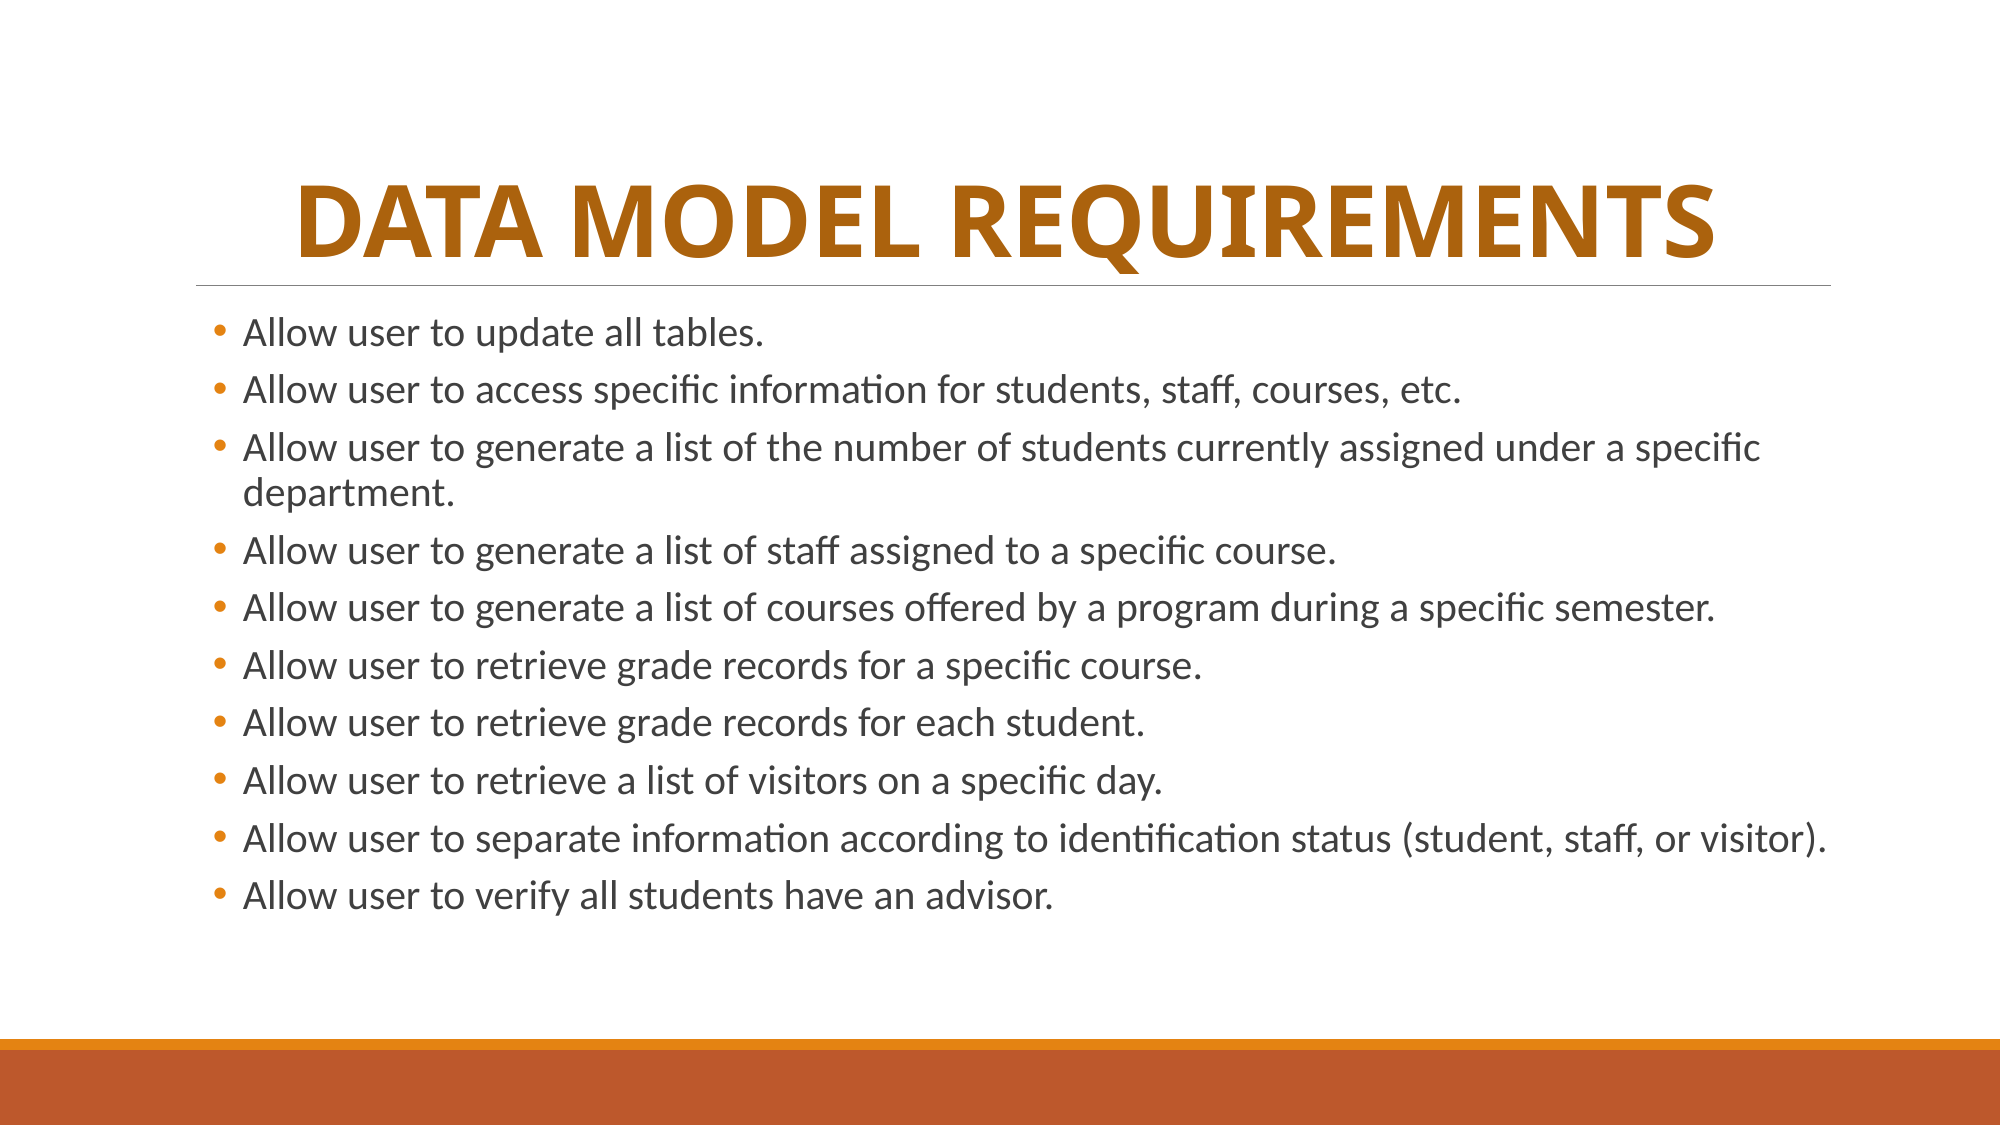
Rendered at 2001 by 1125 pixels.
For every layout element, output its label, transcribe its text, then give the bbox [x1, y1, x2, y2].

title DATA MODEL REQUIREMENTS [180, 47, 1830, 285]
list Allow user to update all tables. Allow user to access specific information for students, staff, courses, etc. Allow user to generate a list of the number of students currently assigned under a specific department. Allow user to generate a list of staff assigned to a specific course. Allow user to generate a list of courses offered by a program during a specific semester. Allow user to retrieve grade records for a specific course. Allow user to retrieve grade records for each student. Allow user to retrieve a list of visitors on a specific day. Allow user to separate information according to identification status (student, staff, or visitor). Allow user to verify all students have an advisor. [180, 302, 1830, 963]
